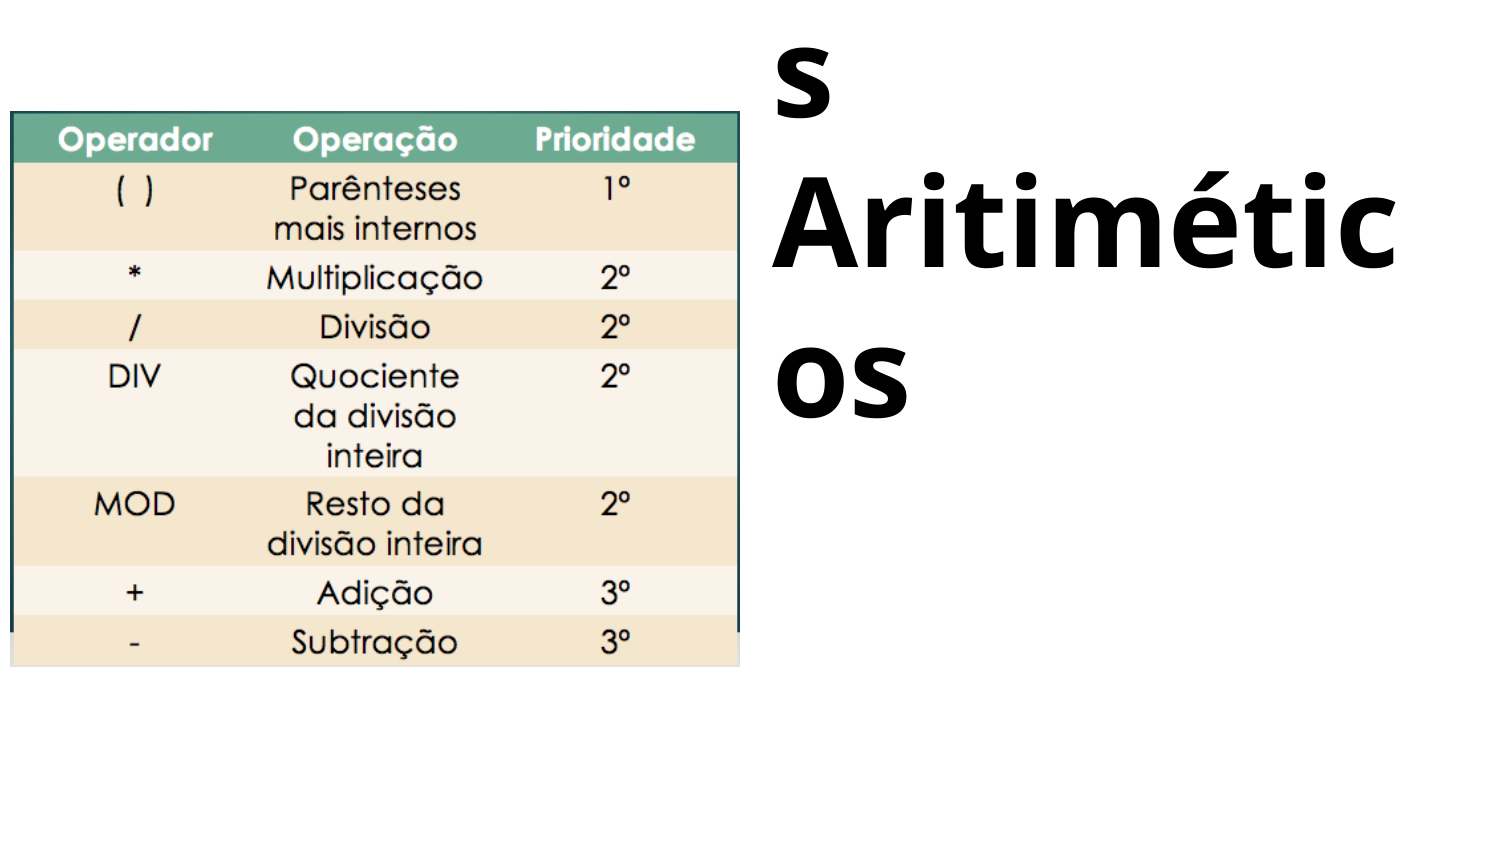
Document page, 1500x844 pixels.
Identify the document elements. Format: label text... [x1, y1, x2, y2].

picture [0, 0, 751, 844]
title Operadores Aritiméticos [757, 263, 1461, 458]
